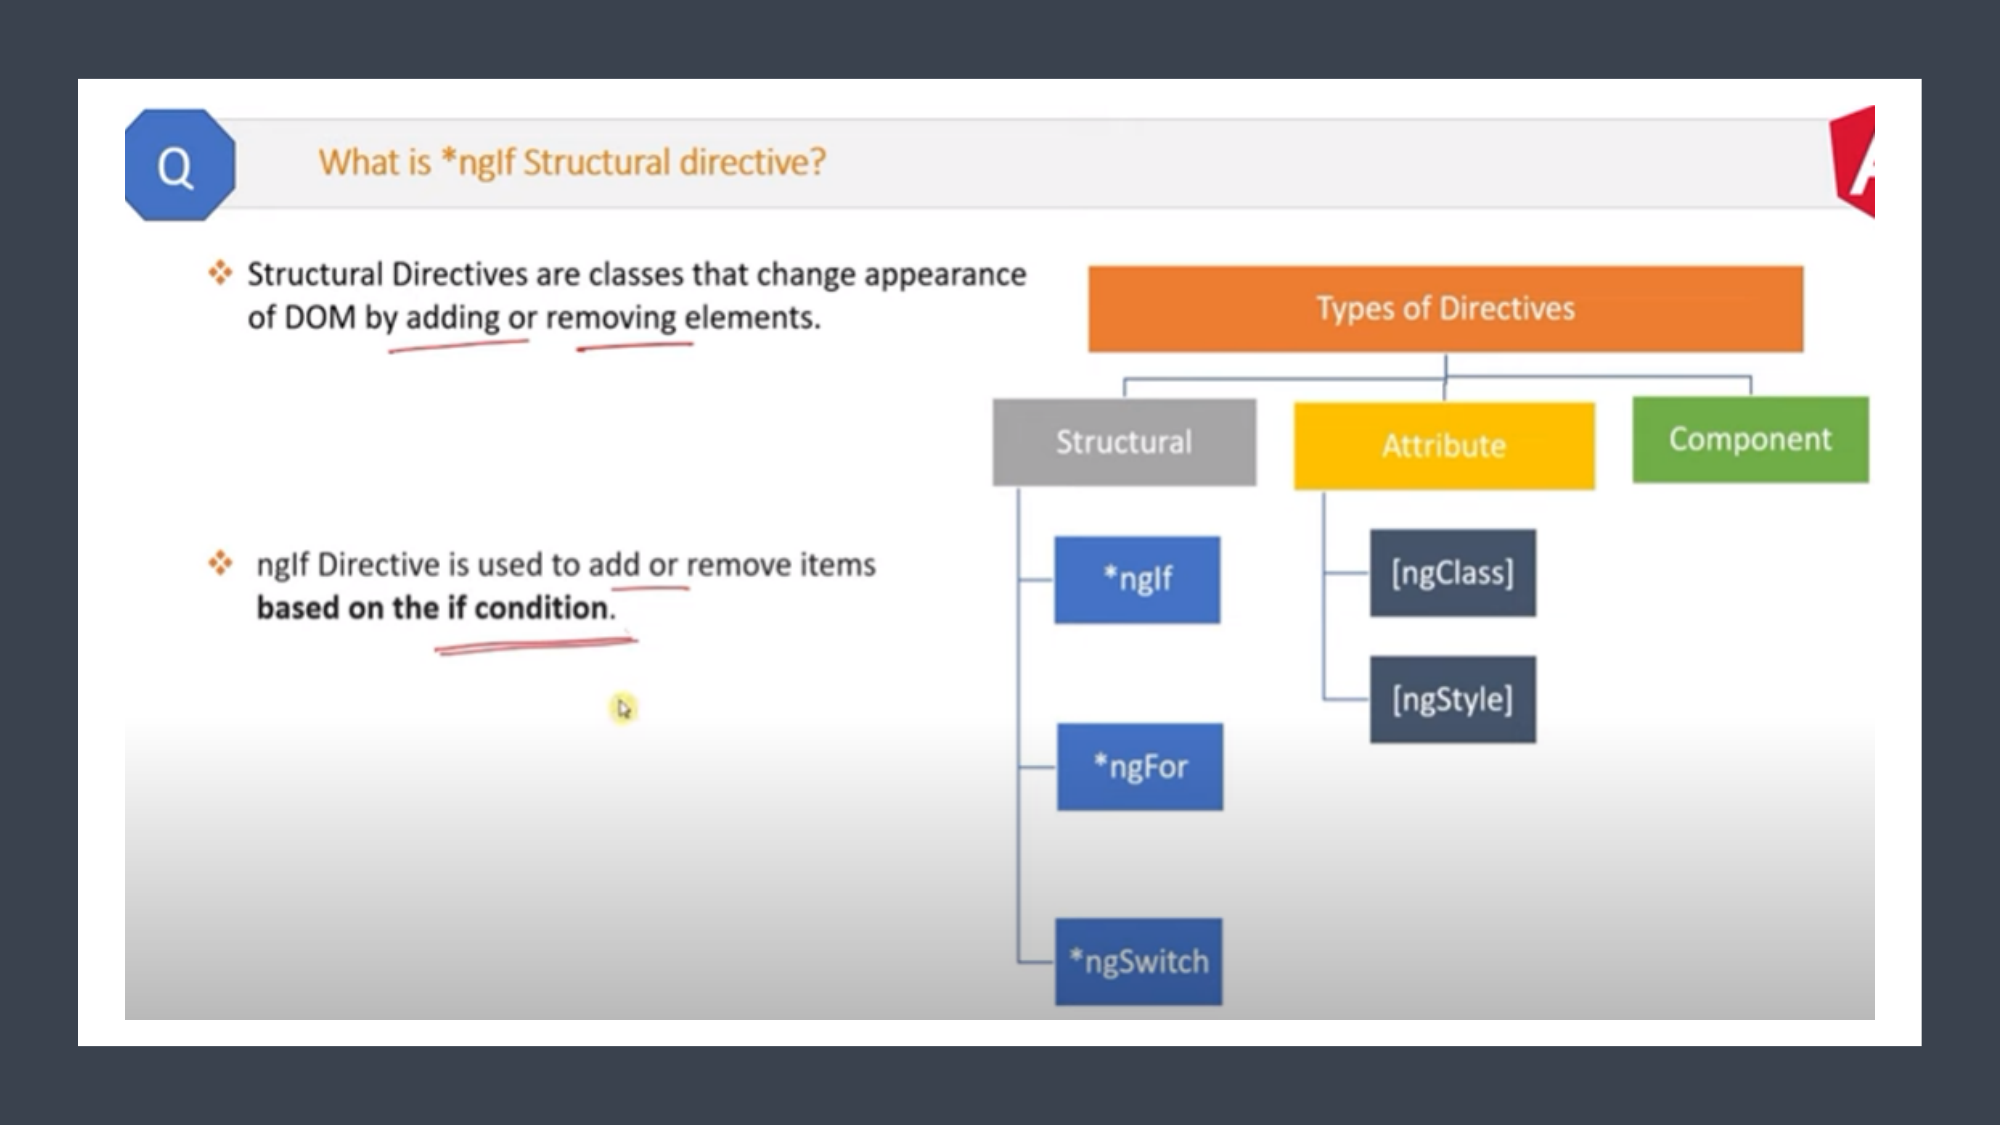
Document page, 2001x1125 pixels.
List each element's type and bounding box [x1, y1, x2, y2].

picture [125, 105, 1875, 1020]
text_box [0, 0, 2000, 1125]
text_box [77, 78, 1923, 1047]
